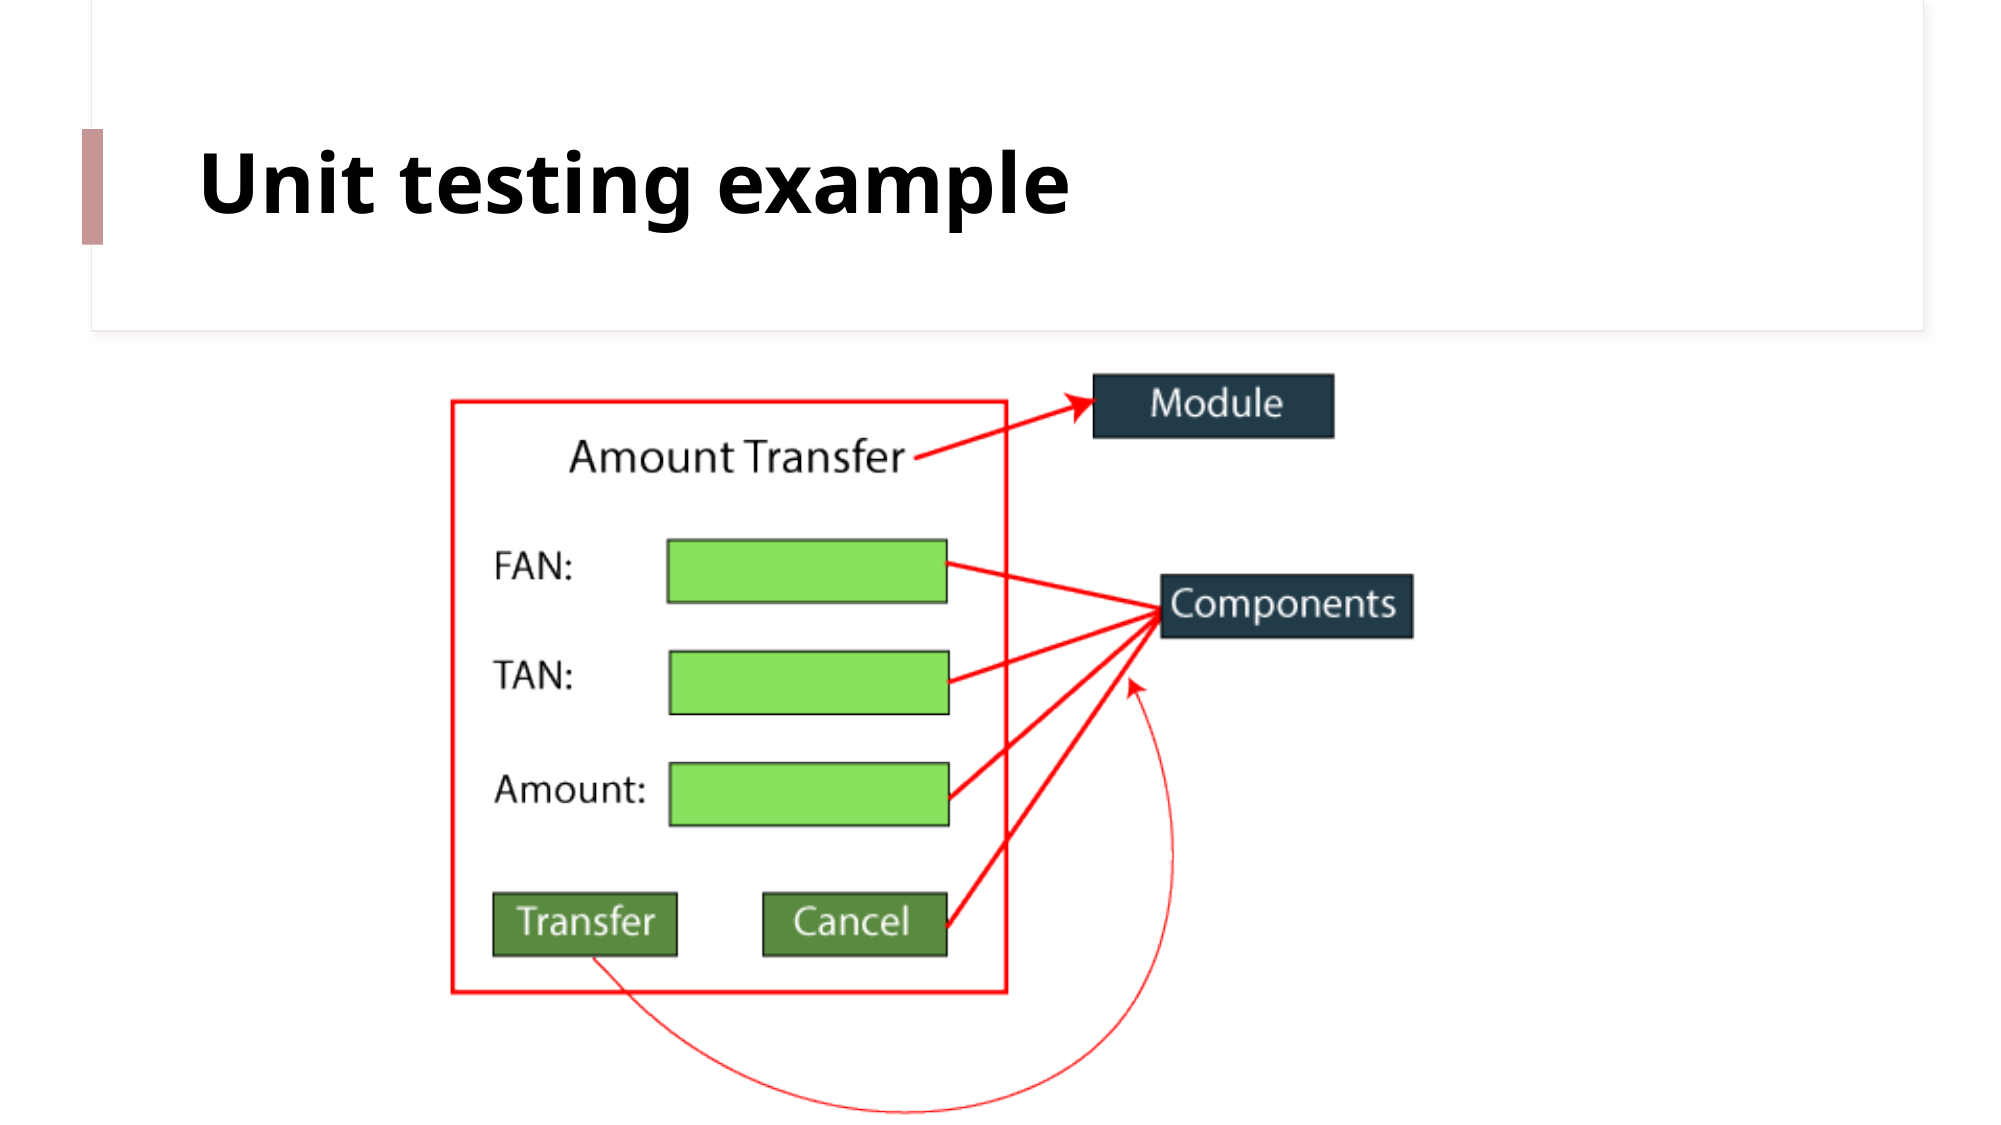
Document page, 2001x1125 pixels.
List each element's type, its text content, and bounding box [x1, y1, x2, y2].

title Unit testing example [183, 90, 1851, 284]
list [388, 344, 1434, 1125]
